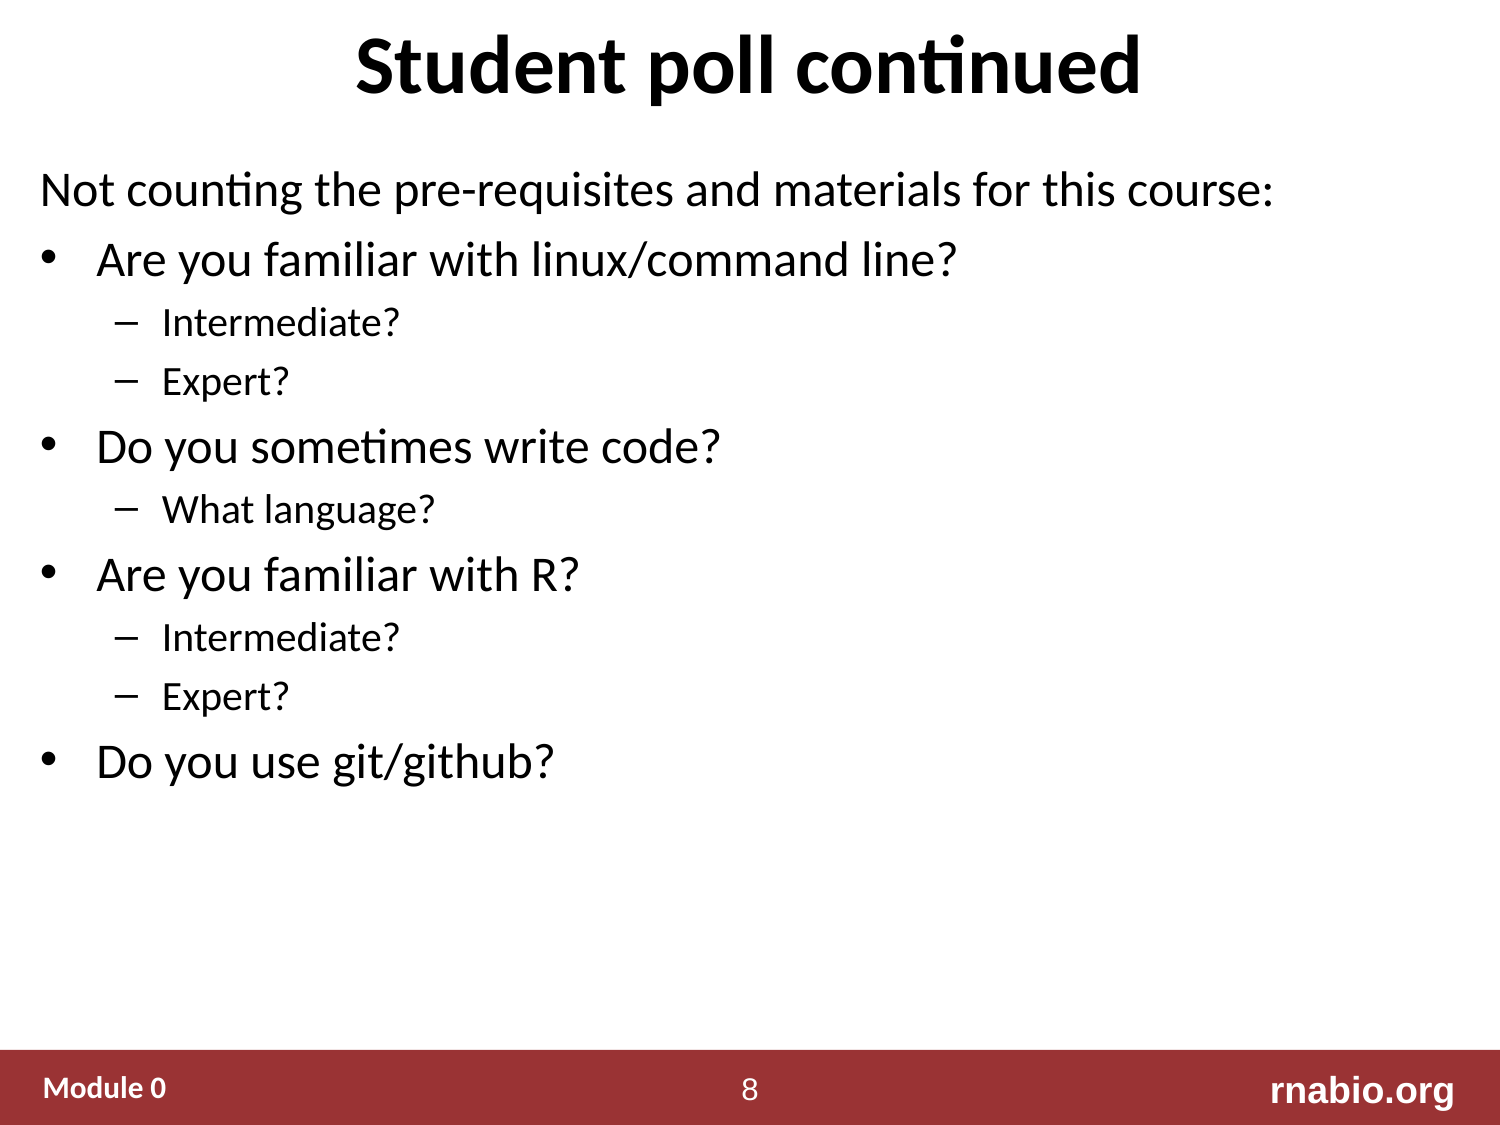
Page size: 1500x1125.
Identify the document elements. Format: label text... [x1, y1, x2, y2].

title Student poll continued [24, 0, 1475, 126]
list Not counting the pre-requisites and materials for this course: Are you familiar with linux/command line? Intermediate? Expert? Do you sometimes write code? What language? Are you familiar with R? Intermediate? Expert? Do you use git/github? [24, 149, 1475, 1019]
